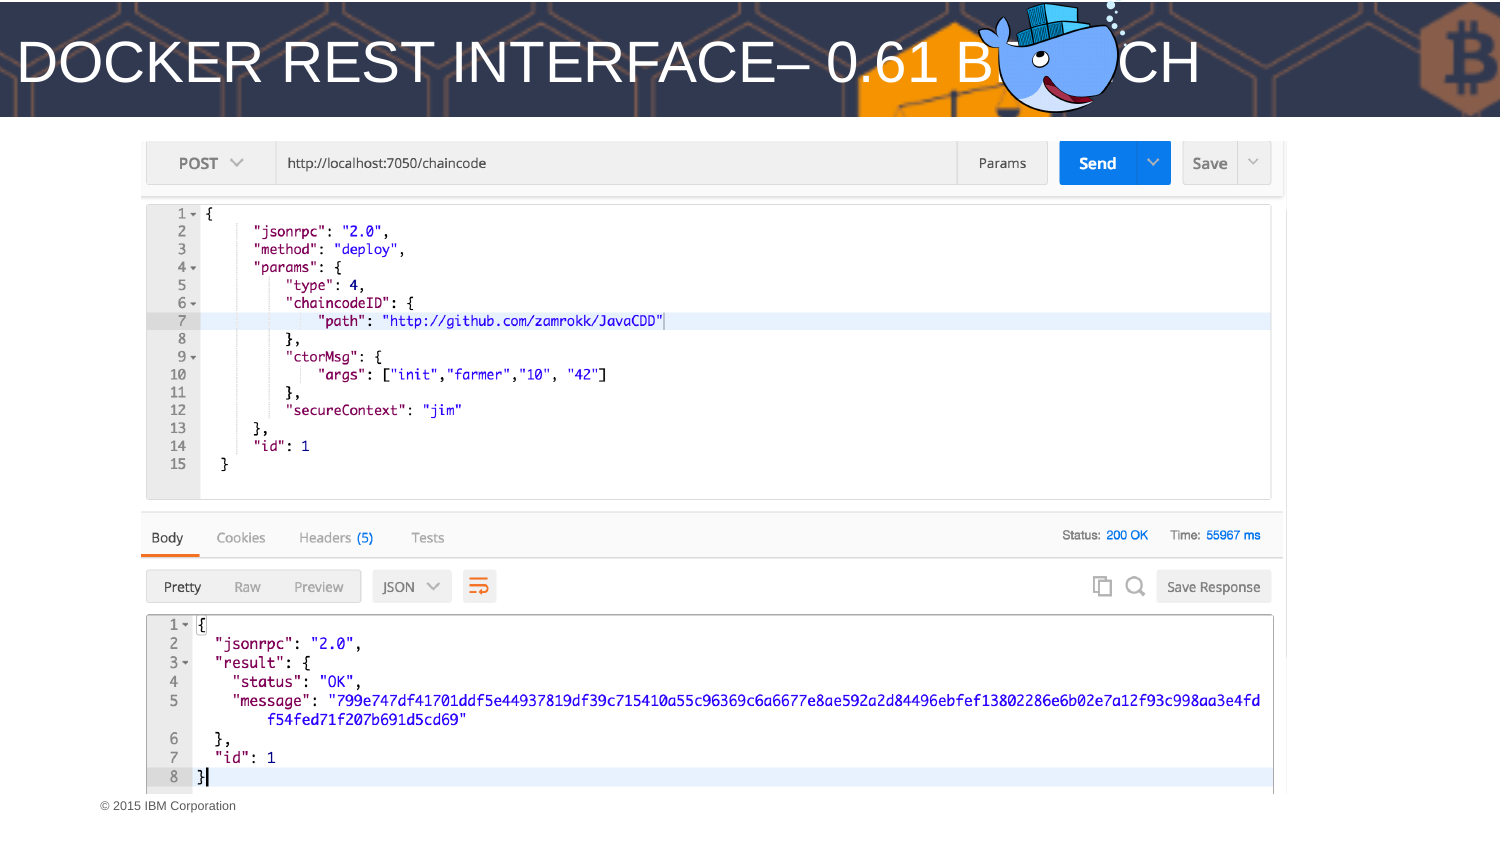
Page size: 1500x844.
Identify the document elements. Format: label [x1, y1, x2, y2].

picture [0, 0, 1500, 131]
picture [141, 141, 1287, 794]
